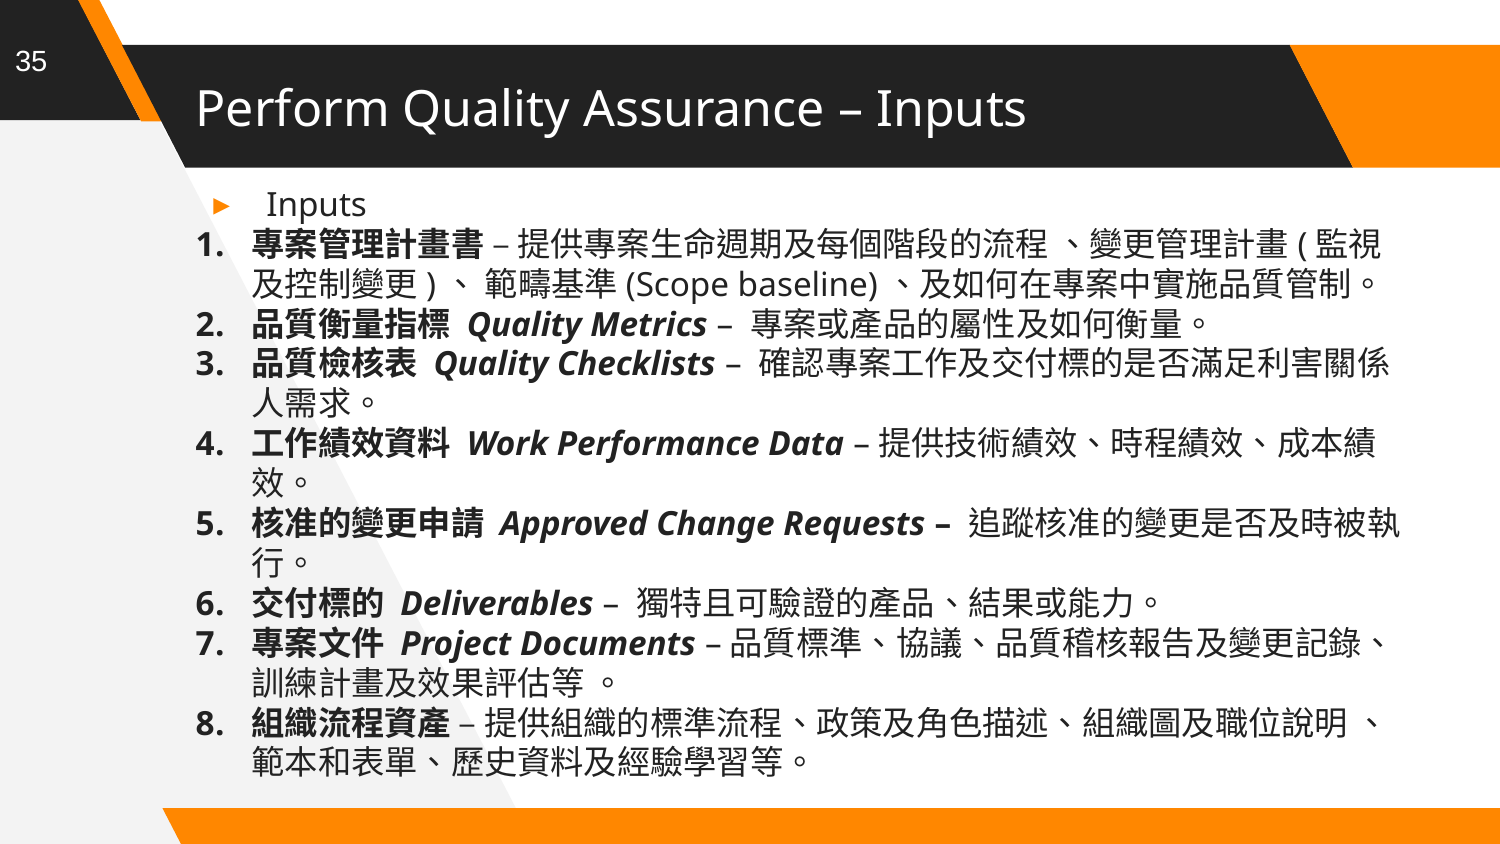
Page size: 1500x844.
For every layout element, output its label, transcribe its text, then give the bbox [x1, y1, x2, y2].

list Inputs 專案管理計畫書 – 提供專案生命週期及每個階段的流程 、變更管理計畫(監視及控制變更)、 範疇基準(Scope baseline)、及如何在專案中實施品質管制。 品質衡量指標 Quality Metrics – 專案或產品的屬性及如何衡量。 品質檢核表 Quality Checklists – 確認專案工作及交付標的是否滿足利害關係人需求。 工作績效資料 Work Performance Data –提供技術績效、時程績效、成本績效。 核准的變更申請 Approved Change Requests – 追蹤核准的變更是否及時被執行。 交付標的 Deliverables – 獨特且可驗證的產品、結果或能力。 專案文件 Project Documents –品質標準、協議、品質稽核報告及變更記錄、訓練計畫及效果評估等 。 組織流程資產 – 提供組織的標準流程、政策及角色描述、組織圖及職位說明 、範本和表單、歷史資料及經驗學習等。 [180, 167, 1424, 814]
slide_number 35 [0, 0, 98, 121]
title Perform Quality Assurance – Inputs [180, 44, 1424, 167]
